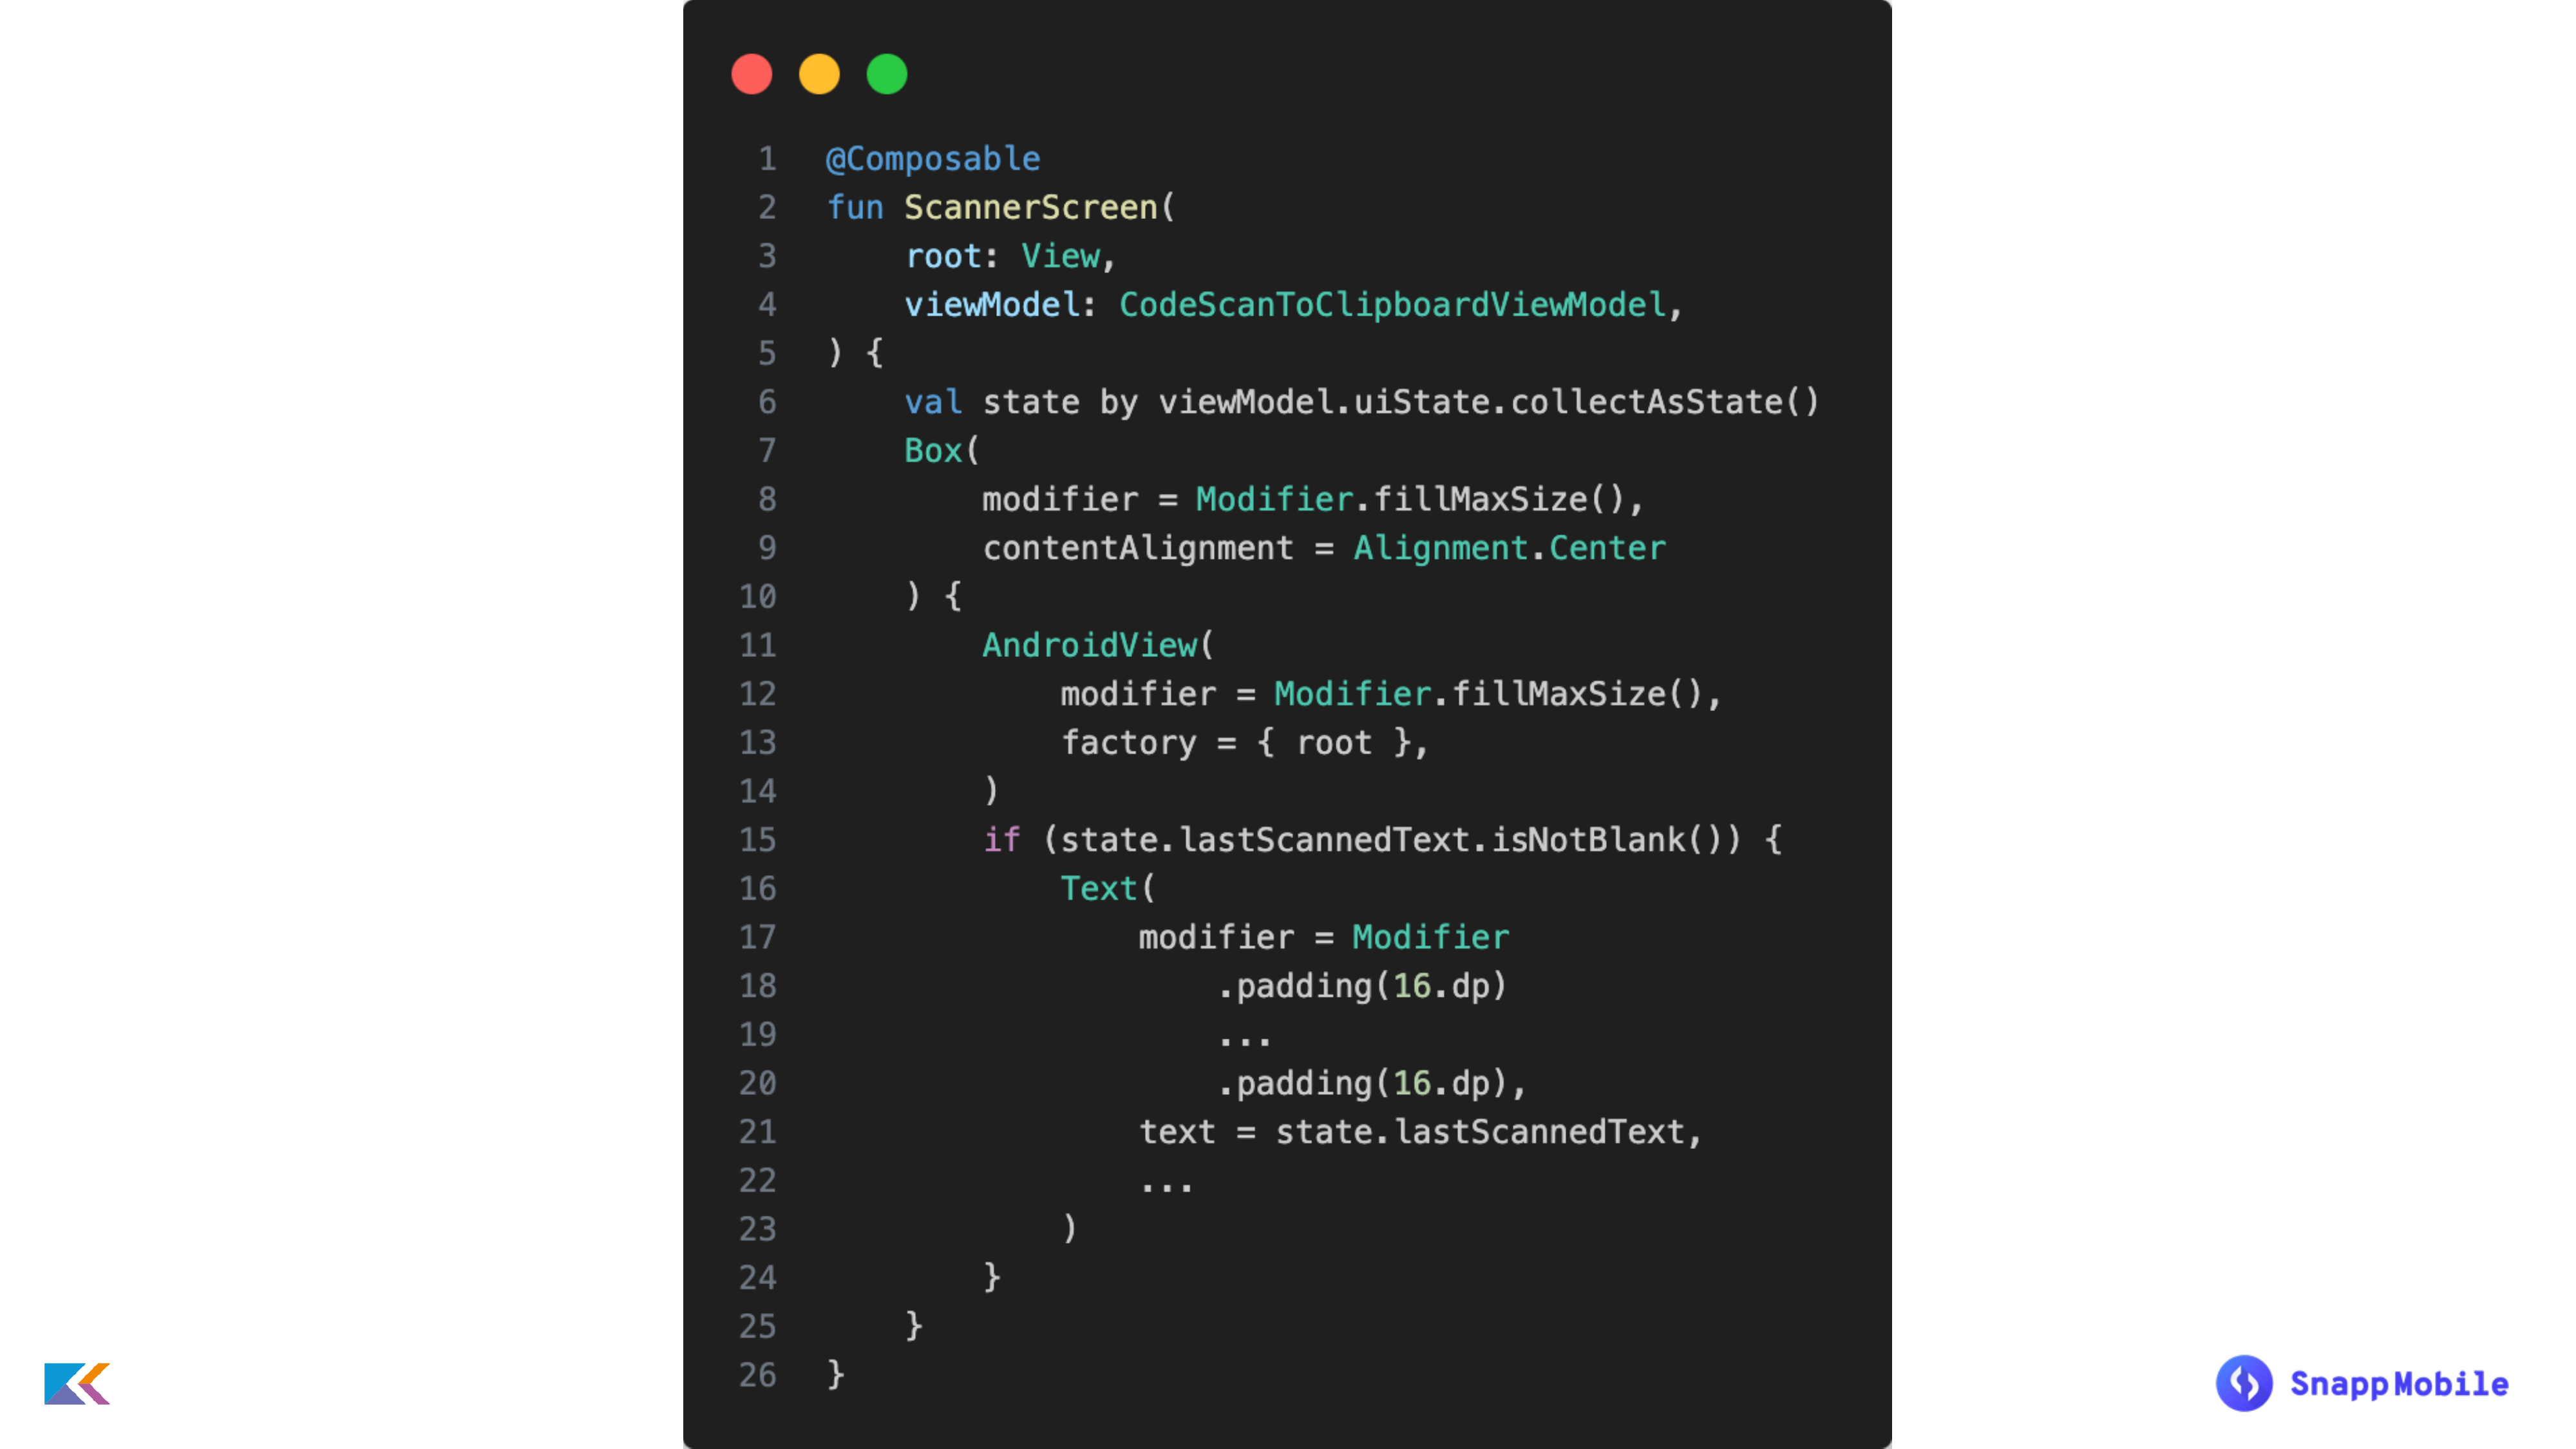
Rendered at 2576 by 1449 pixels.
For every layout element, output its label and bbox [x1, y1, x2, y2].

picture [35, 1358, 118, 1410]
picture [2197, 1336, 2529, 1431]
picture [683, 0, 1893, 1449]
